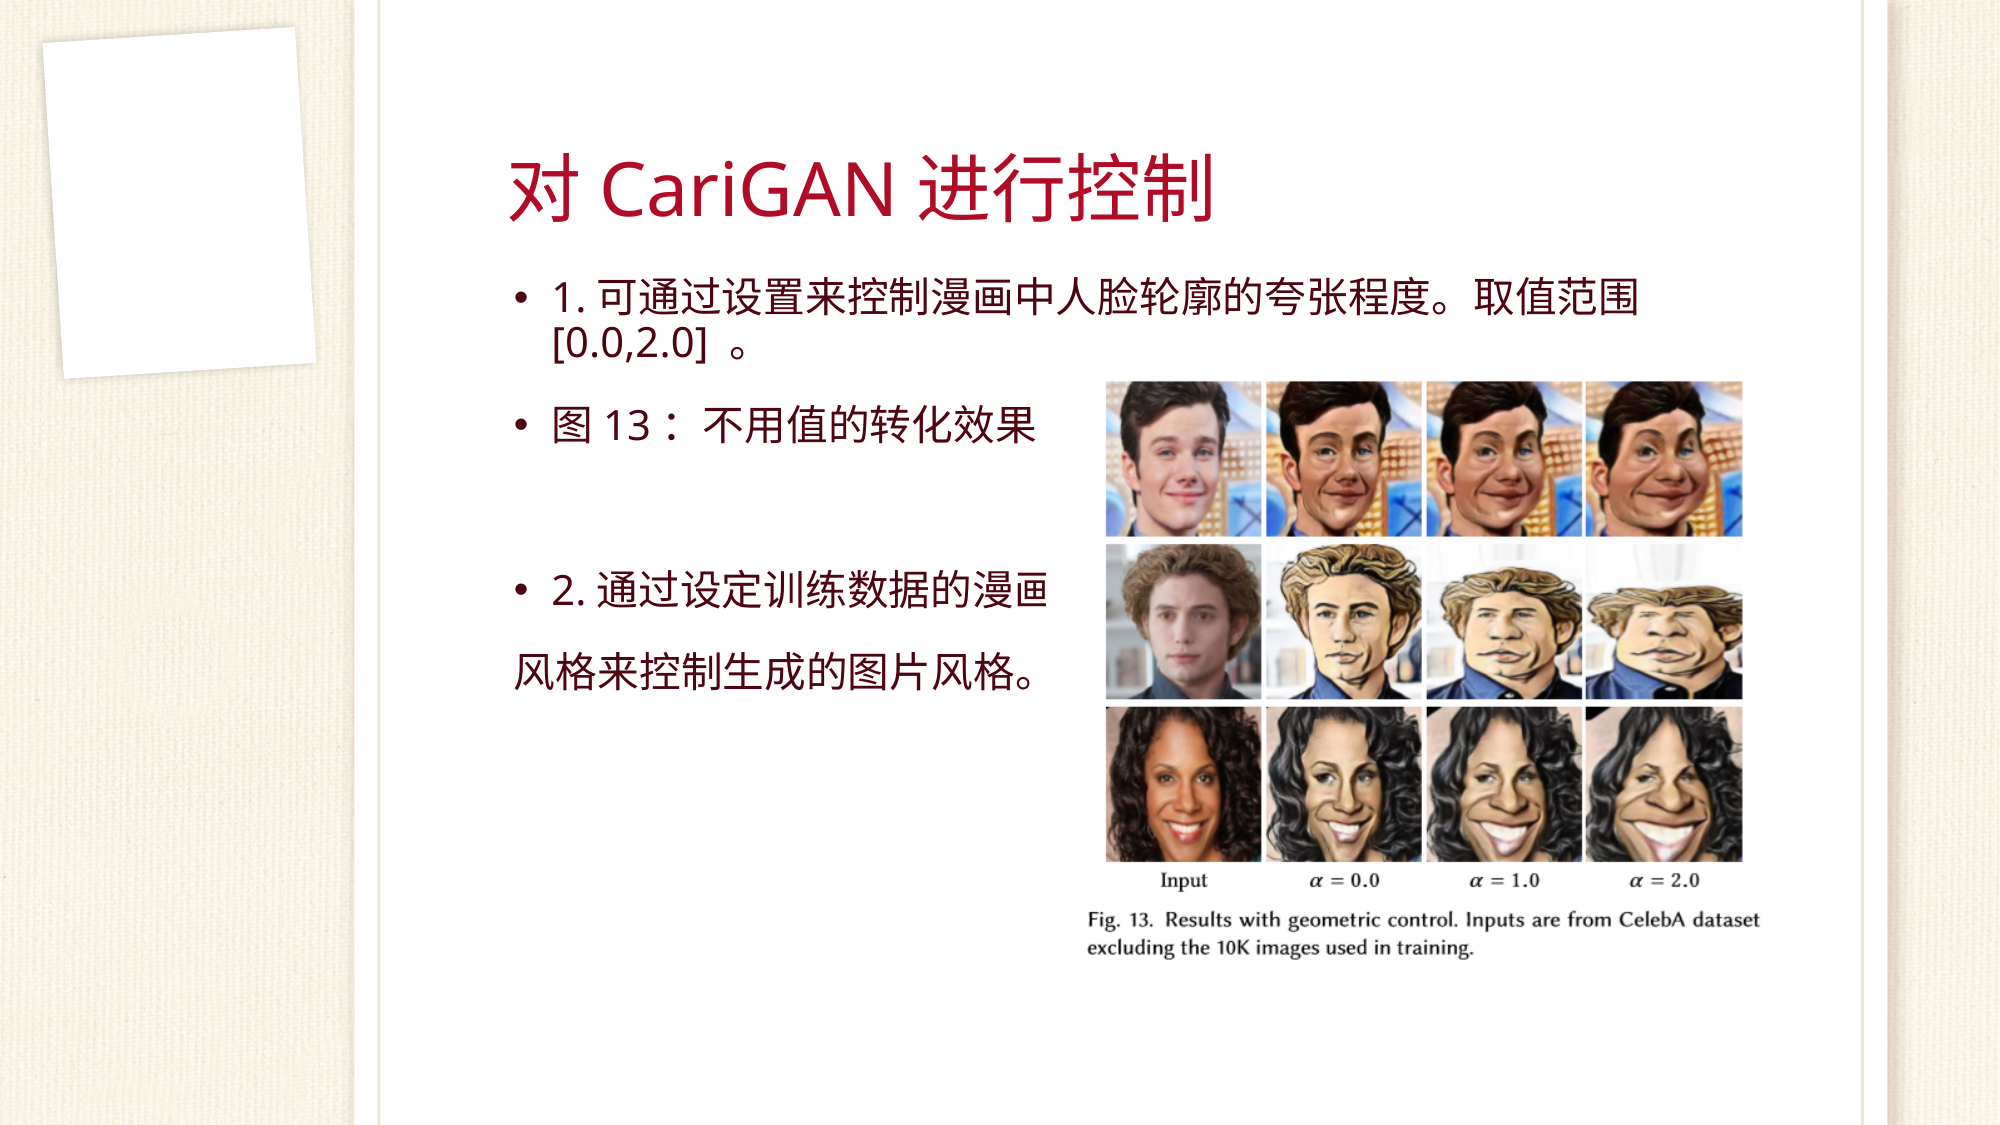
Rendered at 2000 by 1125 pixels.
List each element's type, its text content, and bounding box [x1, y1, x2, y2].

picture [1046, 349, 1784, 977]
picture [1888, 0, 2000, 1125]
picture [0, 0, 354, 1125]
title 对CariGAN进行控制 [491, 52, 1750, 240]
